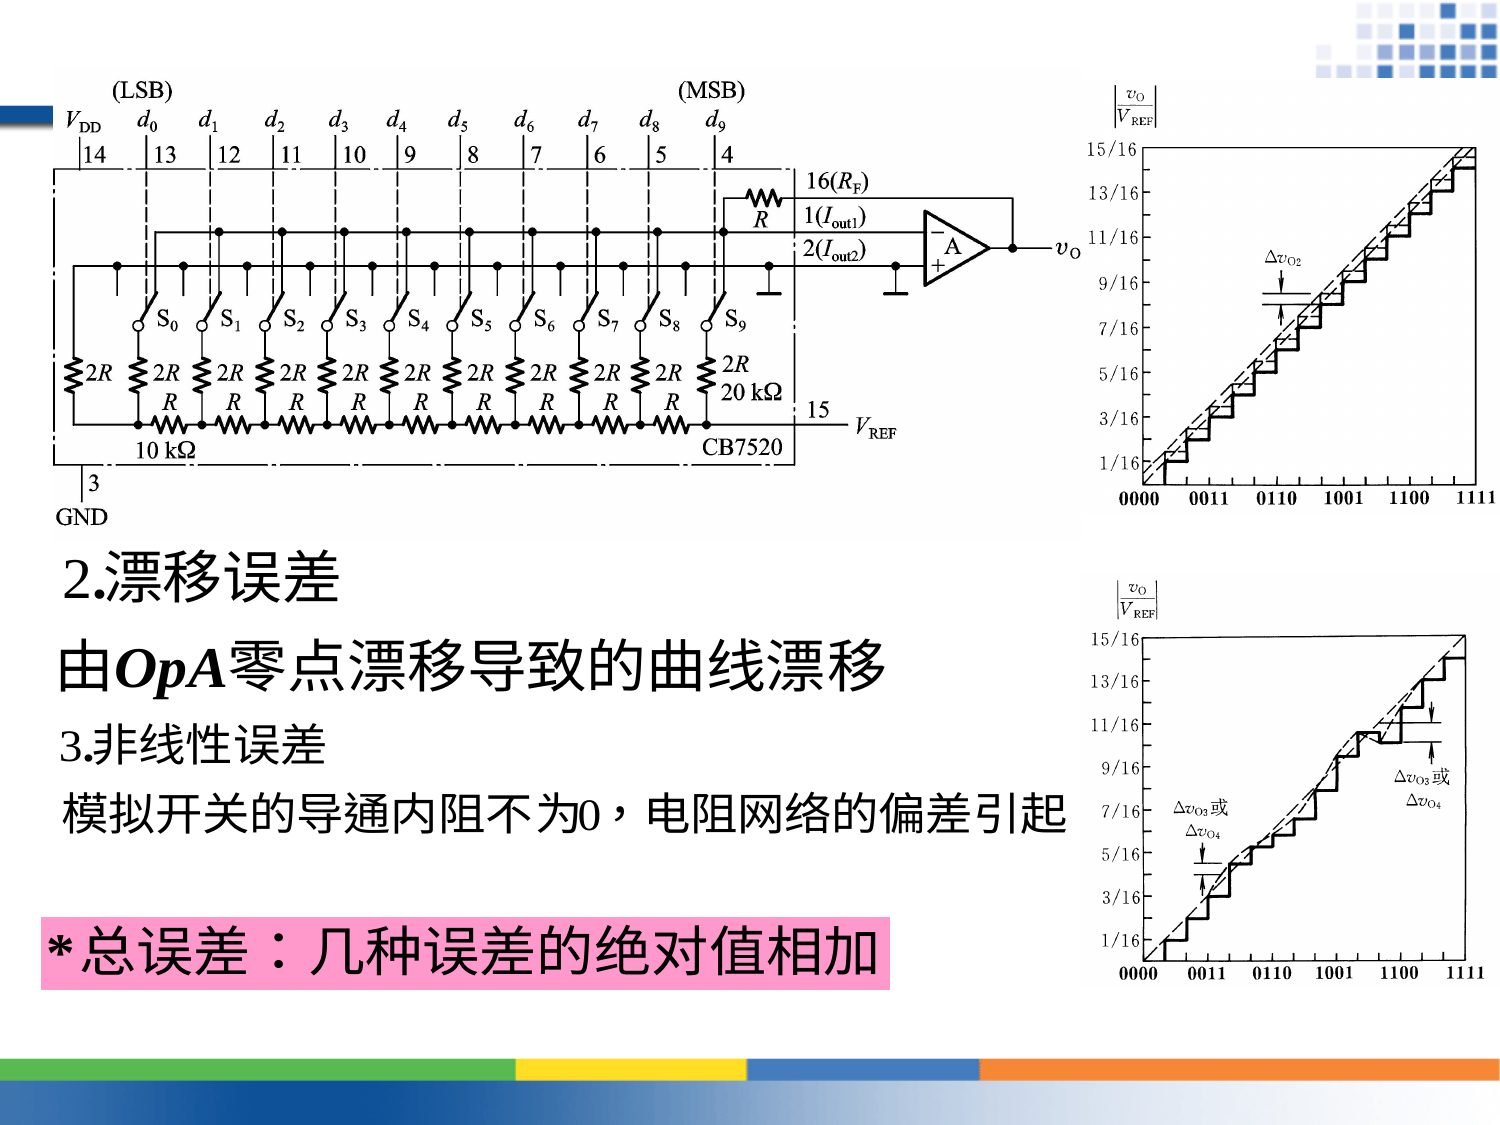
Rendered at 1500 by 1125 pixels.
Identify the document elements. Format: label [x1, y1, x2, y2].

text_box [52, 715, 1075, 844]
picture [0, 0, 1500, 1125]
text_box [52, 547, 893, 712]
text_box [40, 916, 891, 990]
